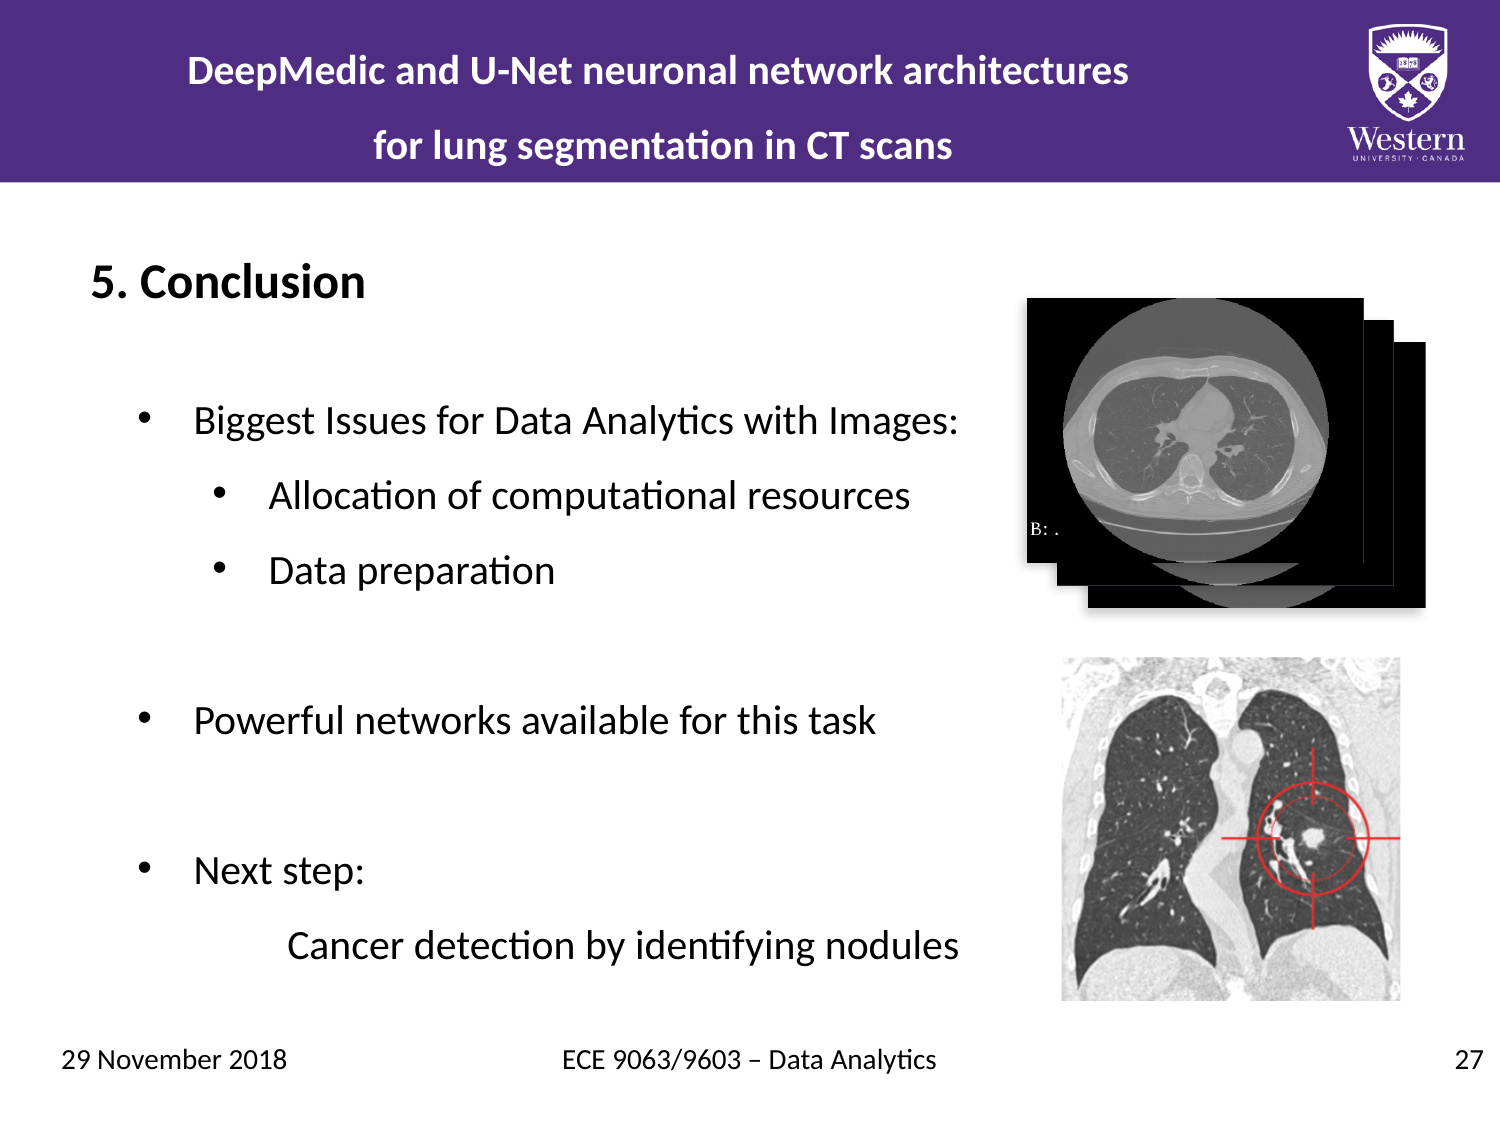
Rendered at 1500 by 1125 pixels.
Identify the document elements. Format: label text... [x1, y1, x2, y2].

text_box 5. Conclusion [75, 241, 382, 316]
picture [1333, 0, 1480, 181]
picture [1061, 657, 1401, 1001]
text_box Biggest Issues for Data Analytics with Images: Allocation of computational resources Data preparation Powerful networks available for this task Next step: Cancer detection by identifying nodules [122, 360, 975, 975]
picture [1027, 298, 1426, 608]
